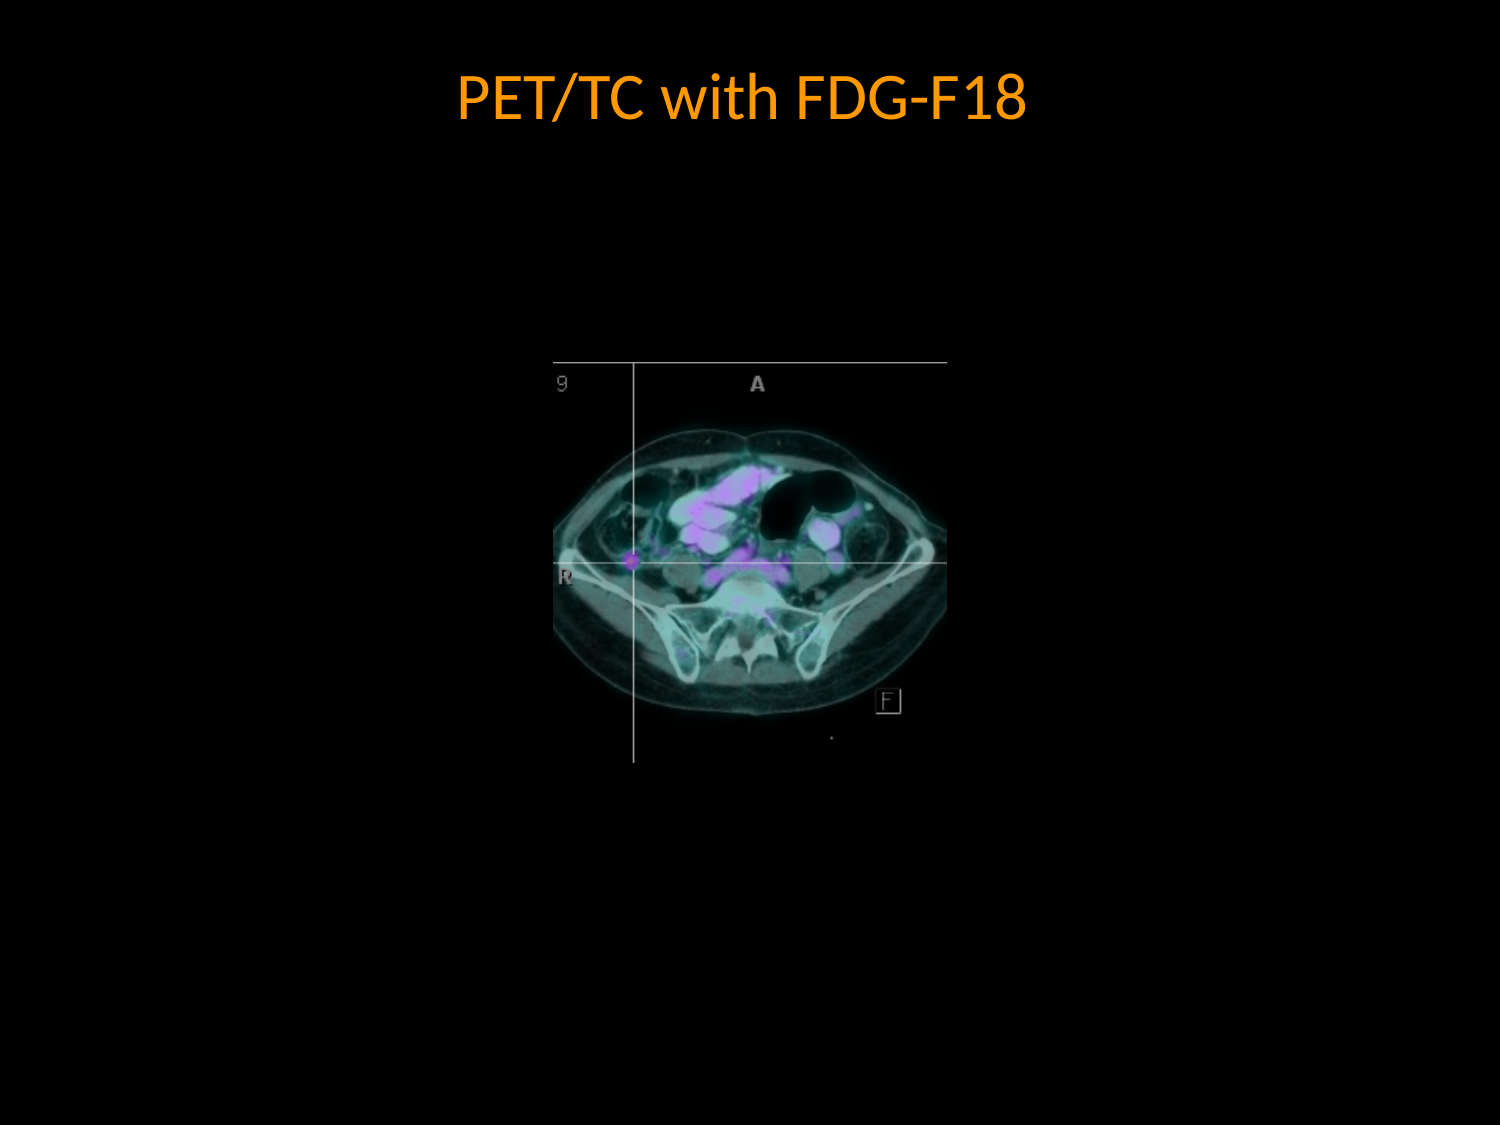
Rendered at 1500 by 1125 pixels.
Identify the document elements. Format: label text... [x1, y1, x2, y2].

text_box PET/TC with FDG-F18 [74, 45, 1425, 233]
picture [553, 362, 947, 763]
